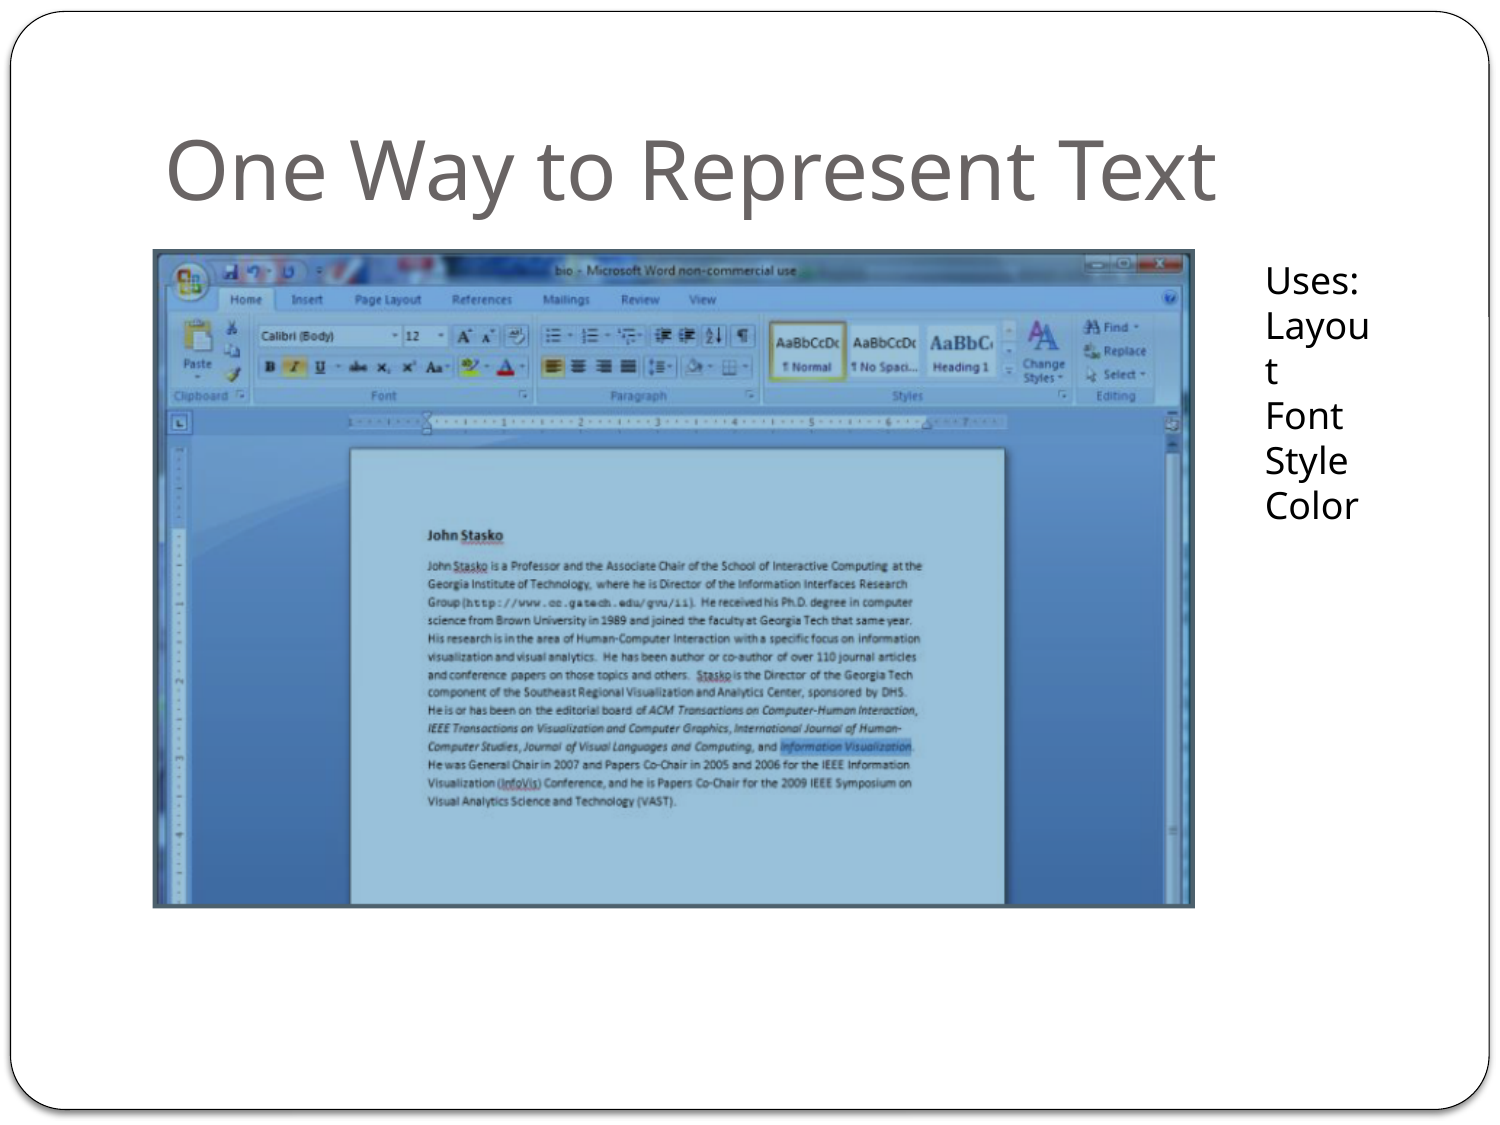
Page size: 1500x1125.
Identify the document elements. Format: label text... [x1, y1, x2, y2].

title One Way to Represent Text [150, 45, 1425, 233]
text_box Uses: Layout Font Style Color [1249, 249, 1388, 580]
picture [149, 249, 1195, 910]
